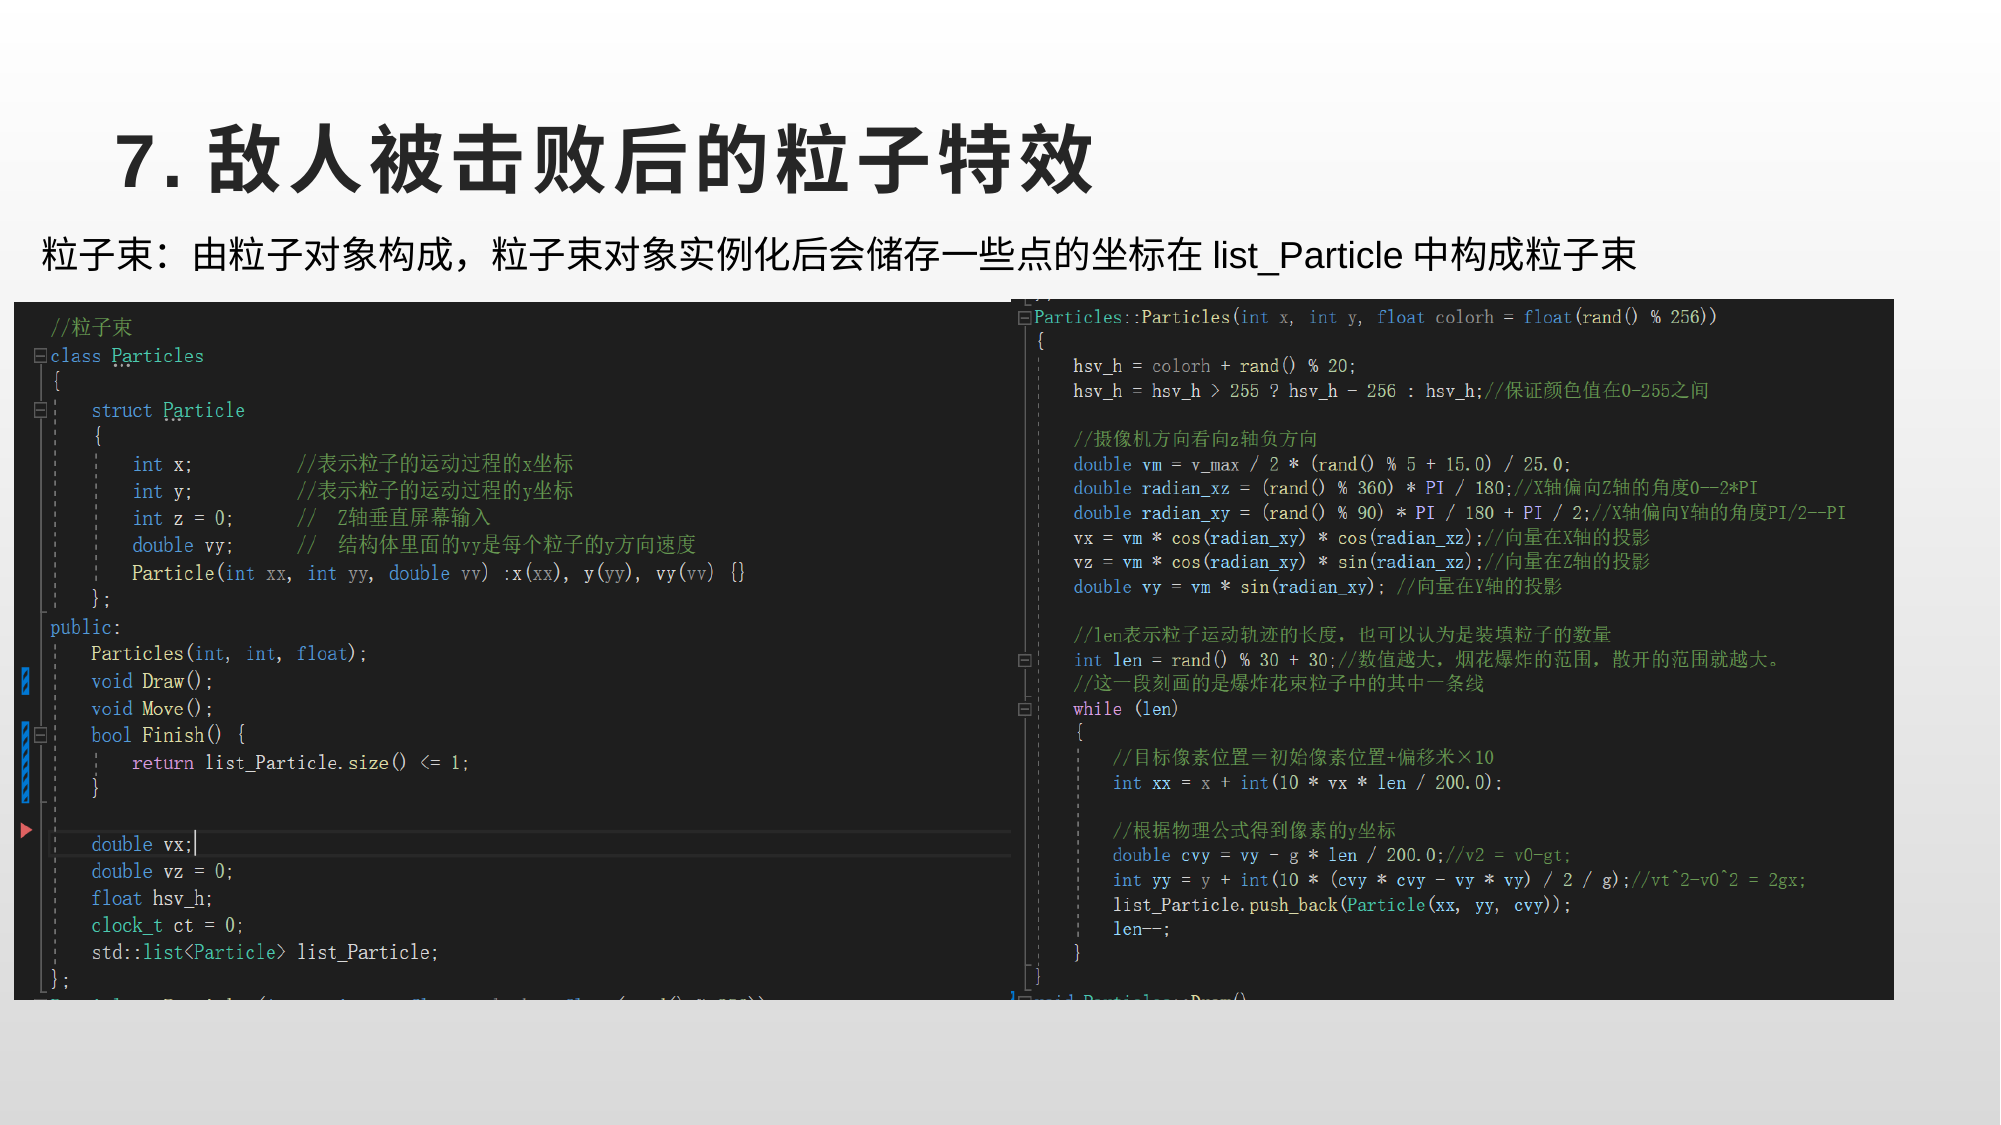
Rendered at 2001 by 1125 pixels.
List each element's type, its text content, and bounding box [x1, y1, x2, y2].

title 7.敌人被击败后的粒子特效 [99, 99, 1900, 216]
picture [1011, 299, 1894, 1000]
text_box 粒子束：由粒子对象构成，粒子束对象实例化后会储存一些点的坐标在list_Particle中构成粒子束 [26, 223, 1969, 283]
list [14, 302, 1011, 1000]
